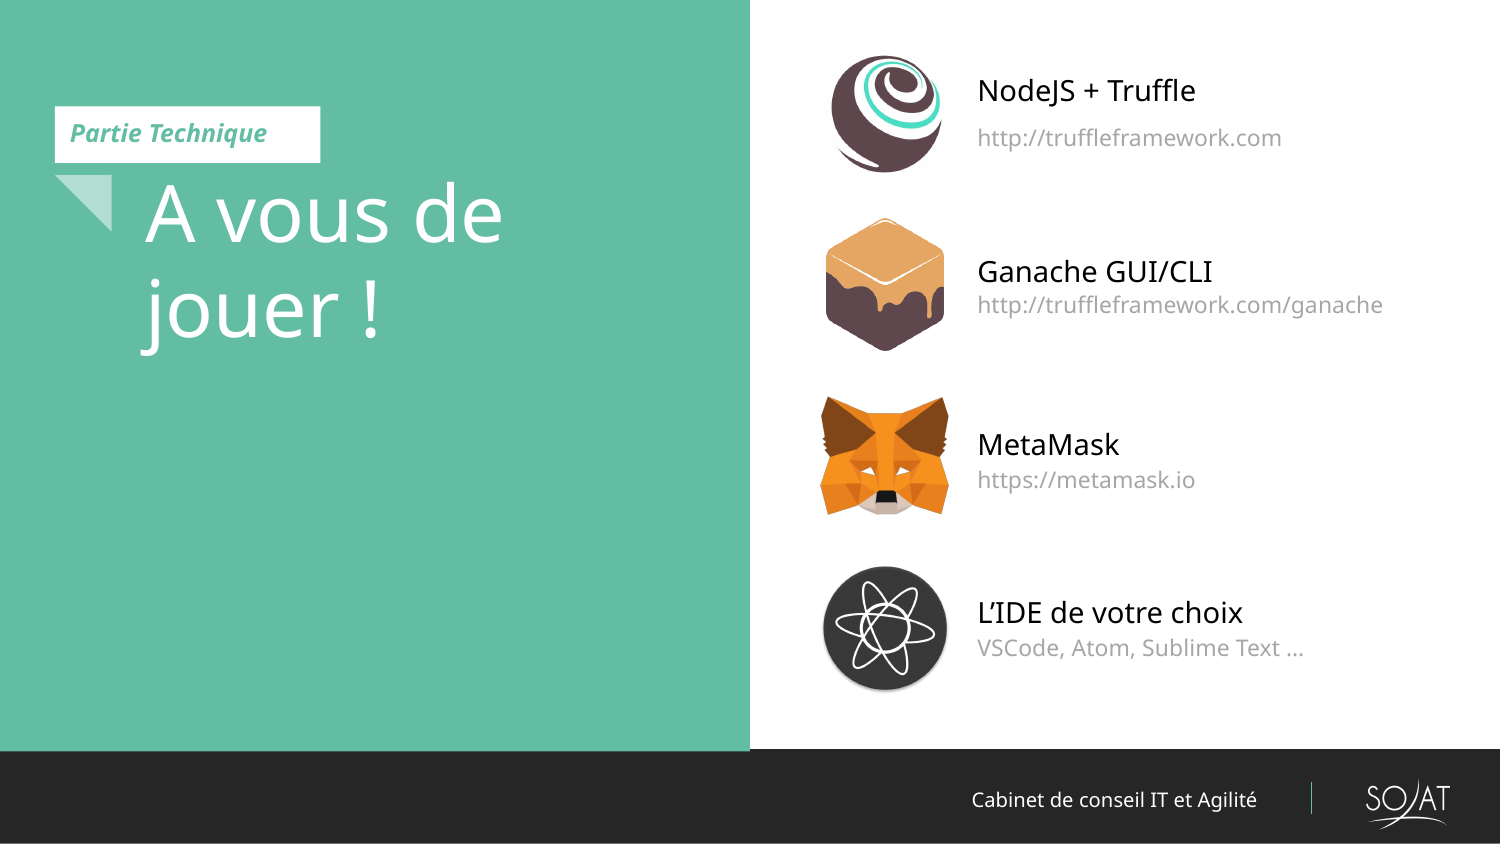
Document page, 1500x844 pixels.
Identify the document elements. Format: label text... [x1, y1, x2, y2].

text_box http://truffleframework.com/ganache [962, 283, 1422, 326]
text_box L’IDE de votre choix [962, 586, 1280, 637]
text_box http://truffleframework.com [962, 115, 1345, 159]
picture [816, 560, 953, 697]
text_box MetaMask [962, 418, 1280, 469]
text_box https://metamask.io [962, 469, 1280, 501]
text_box VSCode, Atom, Sublime Text … [962, 626, 1374, 669]
picture [1365, 778, 1451, 830]
picture [825, 218, 944, 351]
text_box NodeJS + Truffle [962, 65, 1280, 115]
title A vous de jouer ! [130, 148, 714, 393]
picture [820, 396, 949, 515]
text_box Ganache GUI/CLI [962, 245, 1280, 283]
picture [825, 55, 944, 173]
subtitle Partie Technique [54, 106, 321, 163]
